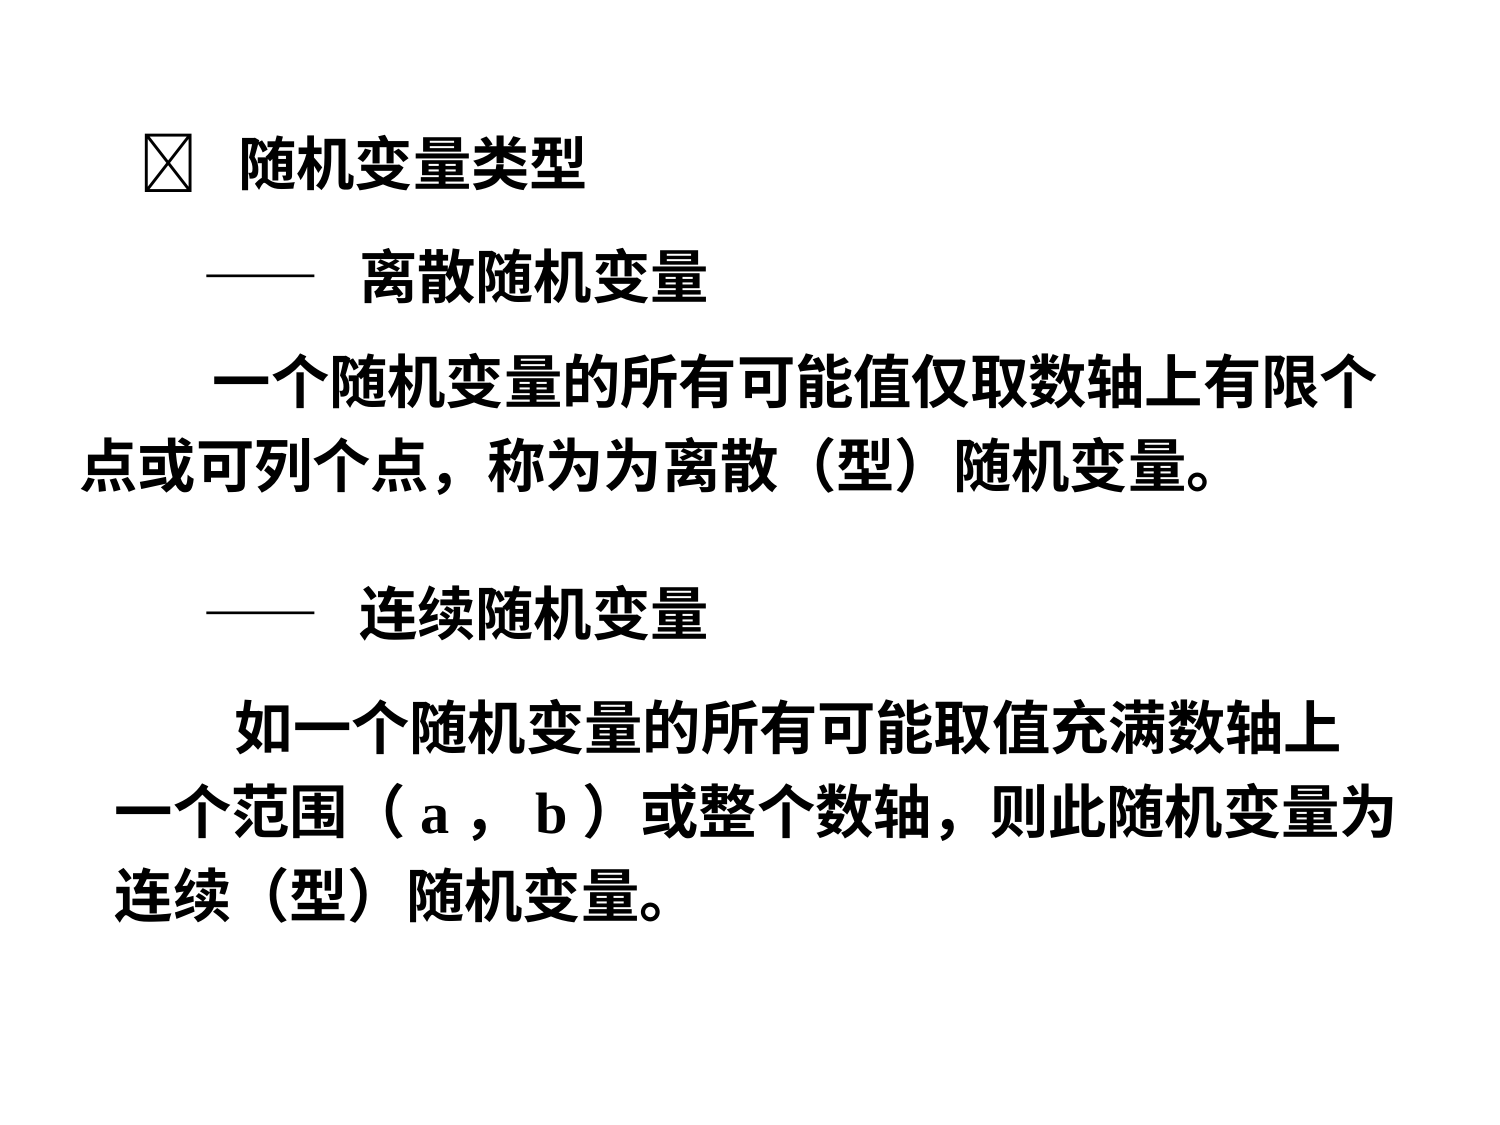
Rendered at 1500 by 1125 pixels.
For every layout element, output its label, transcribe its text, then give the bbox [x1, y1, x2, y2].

text_box  随机变量类型 [125, 120, 1000, 205]
text_box —— 离散随机变量 [187, 232, 938, 318]
text_box —— 连续随机变量 [187, 570, 825, 655]
text_box 一个随机变量的所有可能值仅取数轴上有限个点或可列个点，称为为离散（型）随机变量。 [64, 324, 1400, 507]
text_box 如一个随机变量的所有可能取值充满数轴上一个范围（a，b）或整个数轴，则此随机变量为连续（型）随机变量。 [100, 669, 1413, 937]
